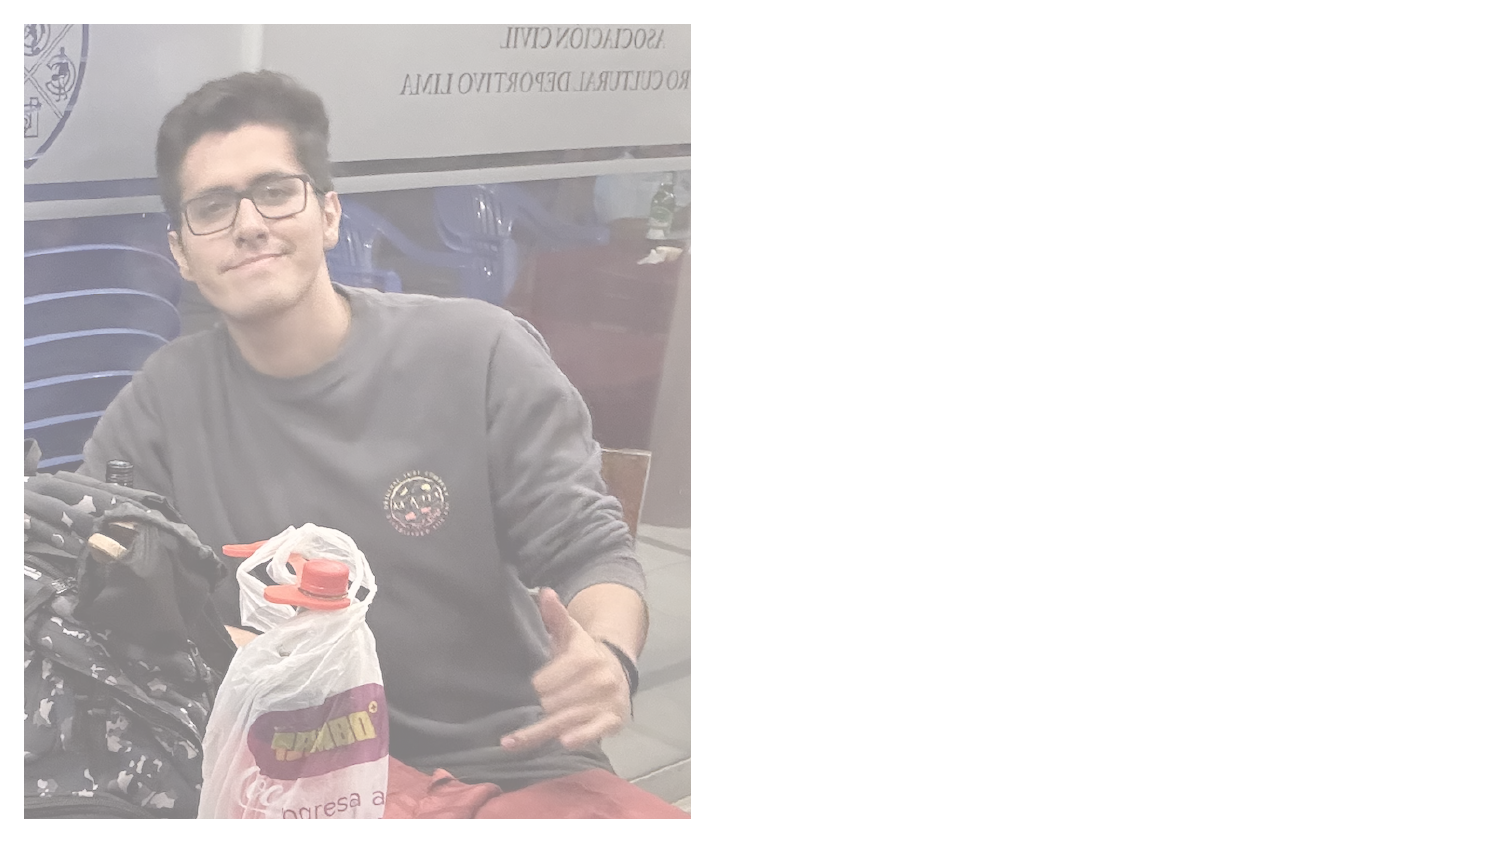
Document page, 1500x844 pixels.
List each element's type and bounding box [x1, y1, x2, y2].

picture [24, 24, 691, 819]
